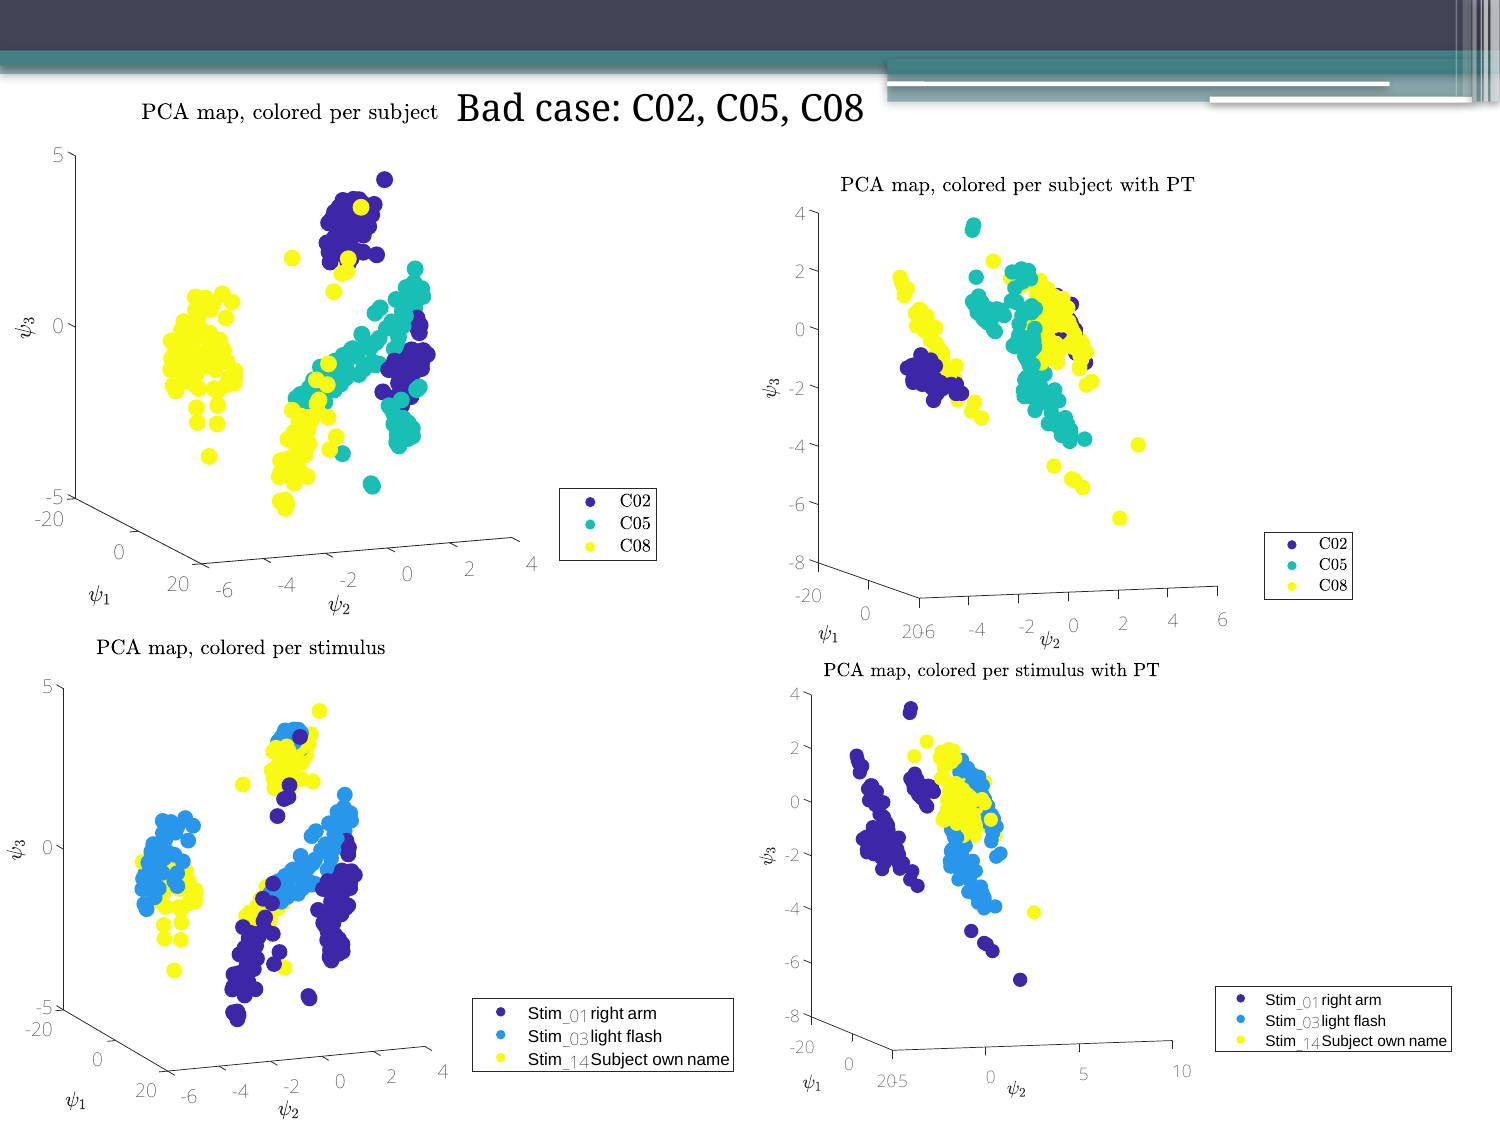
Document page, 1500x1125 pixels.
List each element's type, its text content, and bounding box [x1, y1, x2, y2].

text_box Bad case: C02, C05, C08 [395, 76, 880, 137]
picture [2, 89, 712, 622]
picture [2, 164, 1495, 1125]
